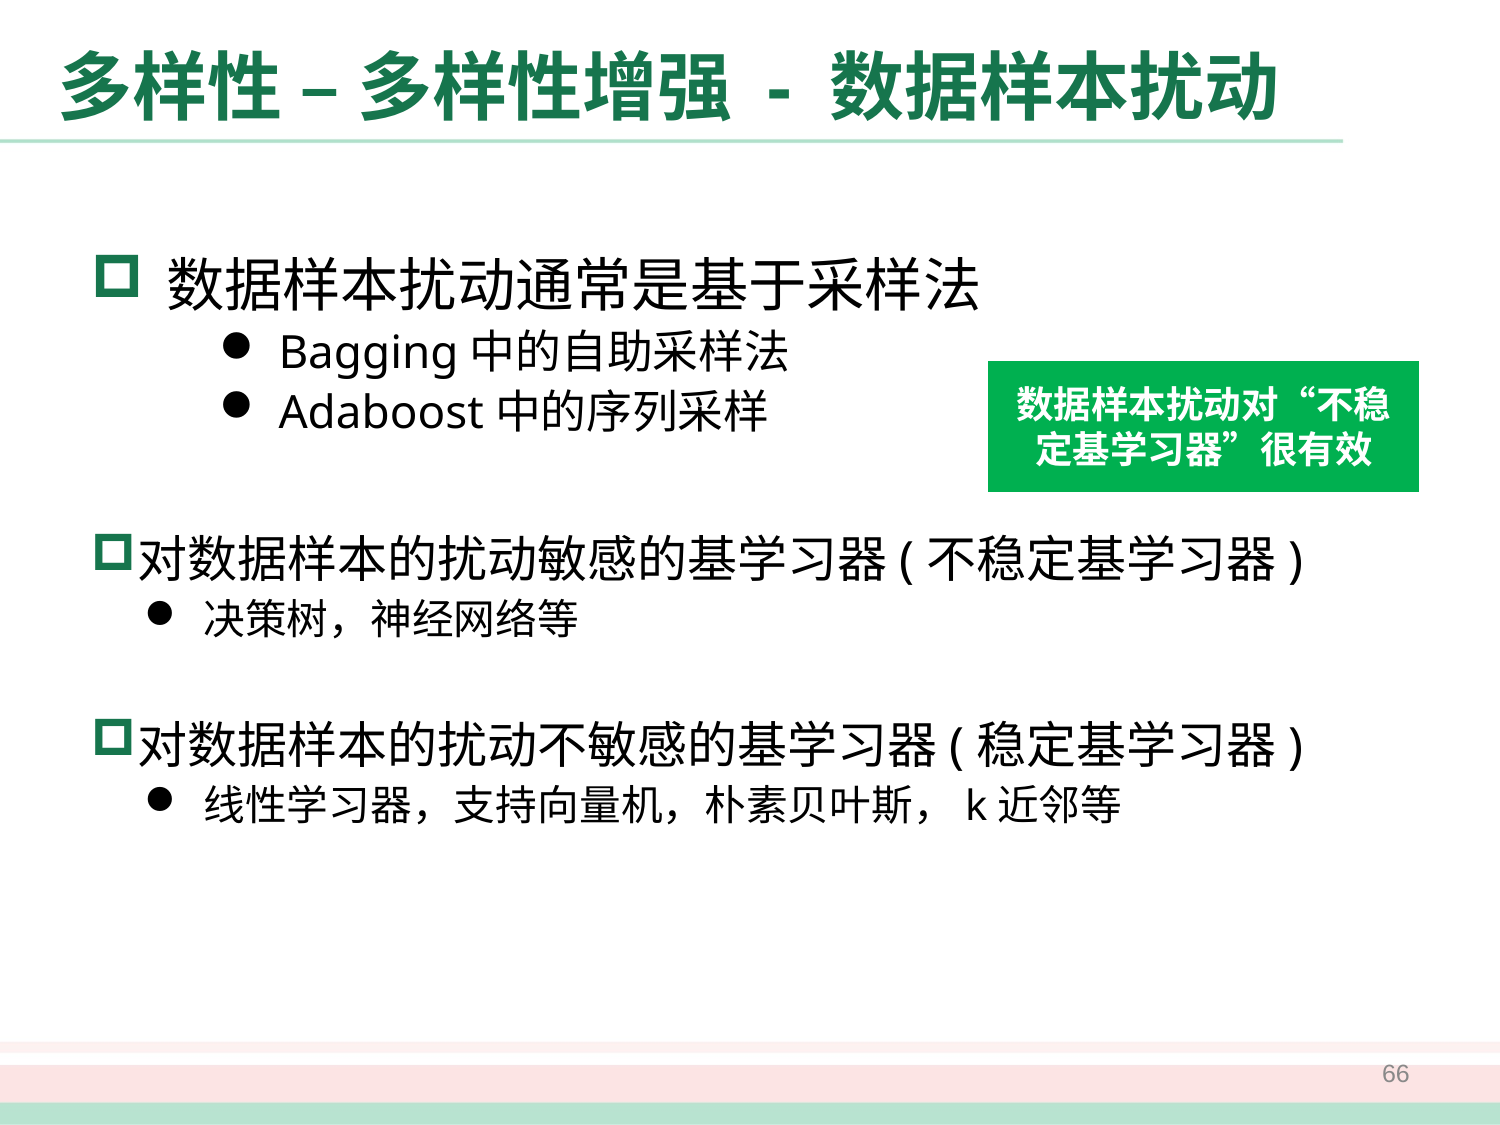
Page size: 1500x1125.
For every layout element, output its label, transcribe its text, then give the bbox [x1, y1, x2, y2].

picture [0, 0, 1500, 1125]
text_box 数据样本扰动对“不稳定基学习器”很有效 [988, 361, 1419, 492]
text_box 数据样本扰动通常是基于采样法 Bagging中的自助采样法 Adaboost中的序列采样 对数据样本的扰动敏感的基学习器(不稳定基学习器) 决策树，神经网络等 对数据样本的扰动不敏感的基学习器(稳定基学习器) 线性学习器，支持向量机，朴素贝叶斯，k近邻等 [76, 248, 1500, 961]
slide_number 66 [1074, 1042, 1425, 1103]
title 多样性 – 多样性增强 - 数据样本扰动 [42, 26, 1337, 155]
